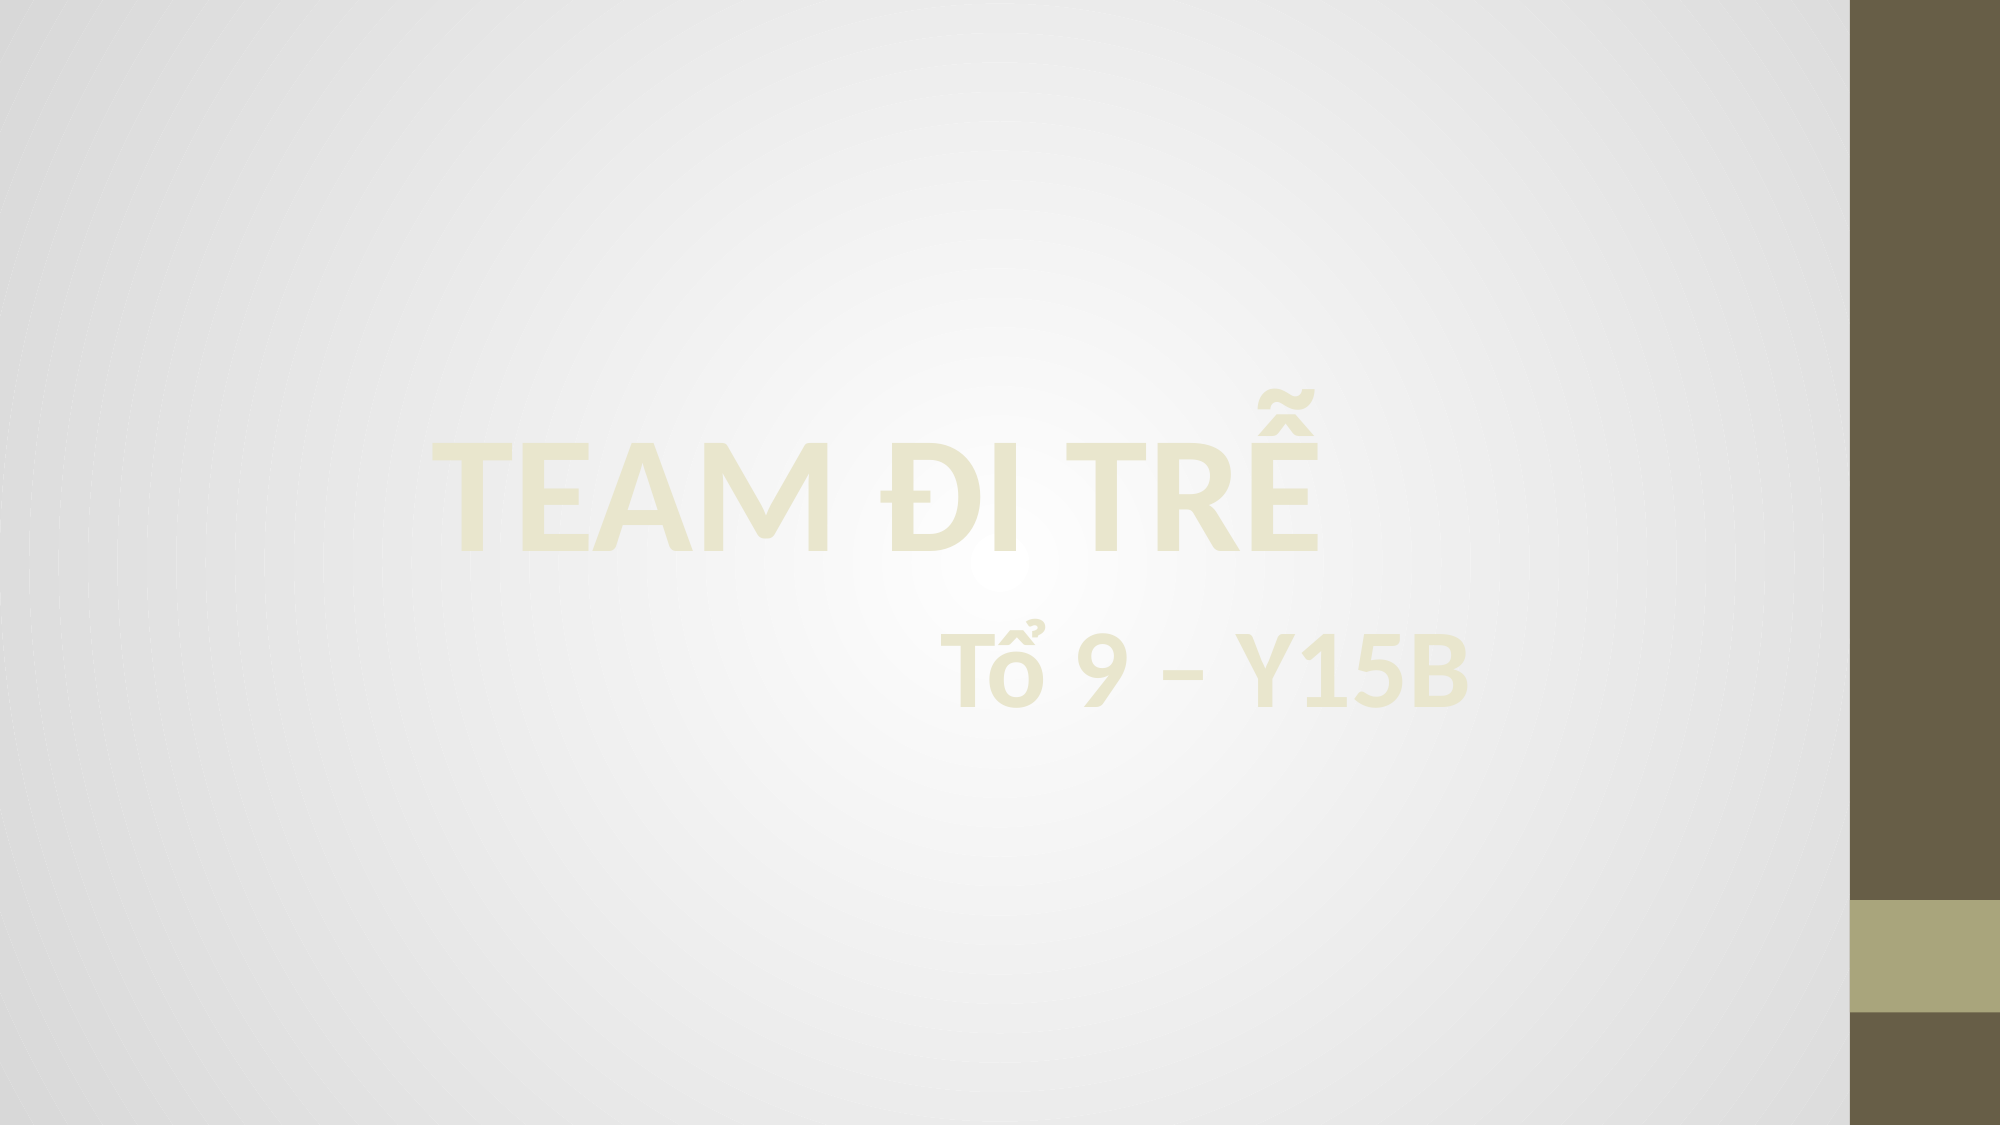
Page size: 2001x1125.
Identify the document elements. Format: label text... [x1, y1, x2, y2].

text_box TEAM ĐI TRỄ [265, 376, 1491, 592]
text_box Tổ 9 – Y15B [923, 588, 1491, 738]
